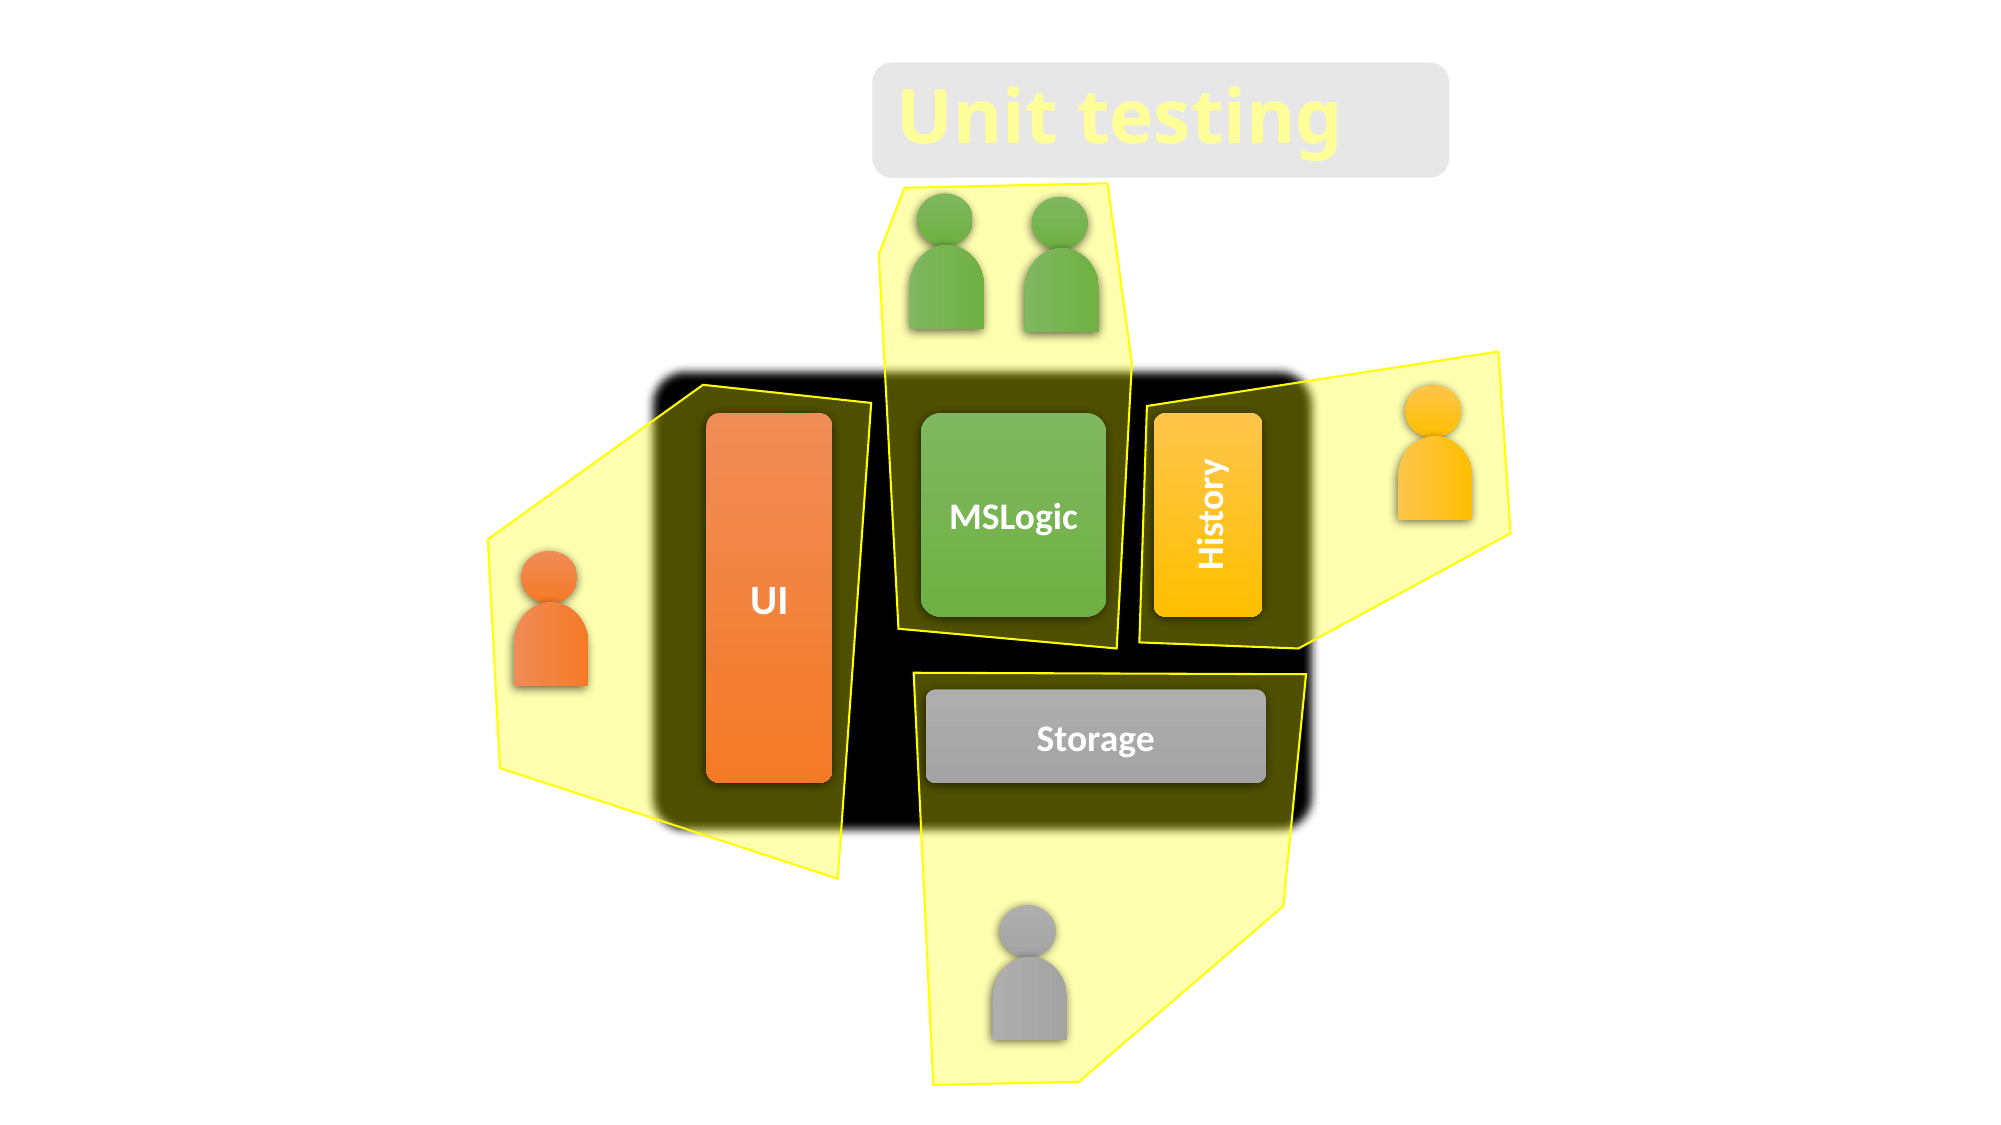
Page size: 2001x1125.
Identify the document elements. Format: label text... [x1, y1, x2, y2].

text_box Storage [925, 689, 1267, 784]
text_box [660, 378, 1305, 823]
text_box [912, 671, 1308, 1086]
text_box [1138, 350, 1512, 650]
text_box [992, 905, 1068, 1041]
text_box History [1153, 412, 1263, 617]
text_box [486, 383, 873, 881]
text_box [909, 193, 985, 329]
text_box UI [706, 412, 833, 784]
text_box [877, 182, 1133, 650]
text_box MSLogic [920, 412, 1107, 617]
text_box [513, 550, 589, 687]
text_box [872, 60, 1454, 178]
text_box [1397, 384, 1473, 521]
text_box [1024, 196, 1099, 332]
